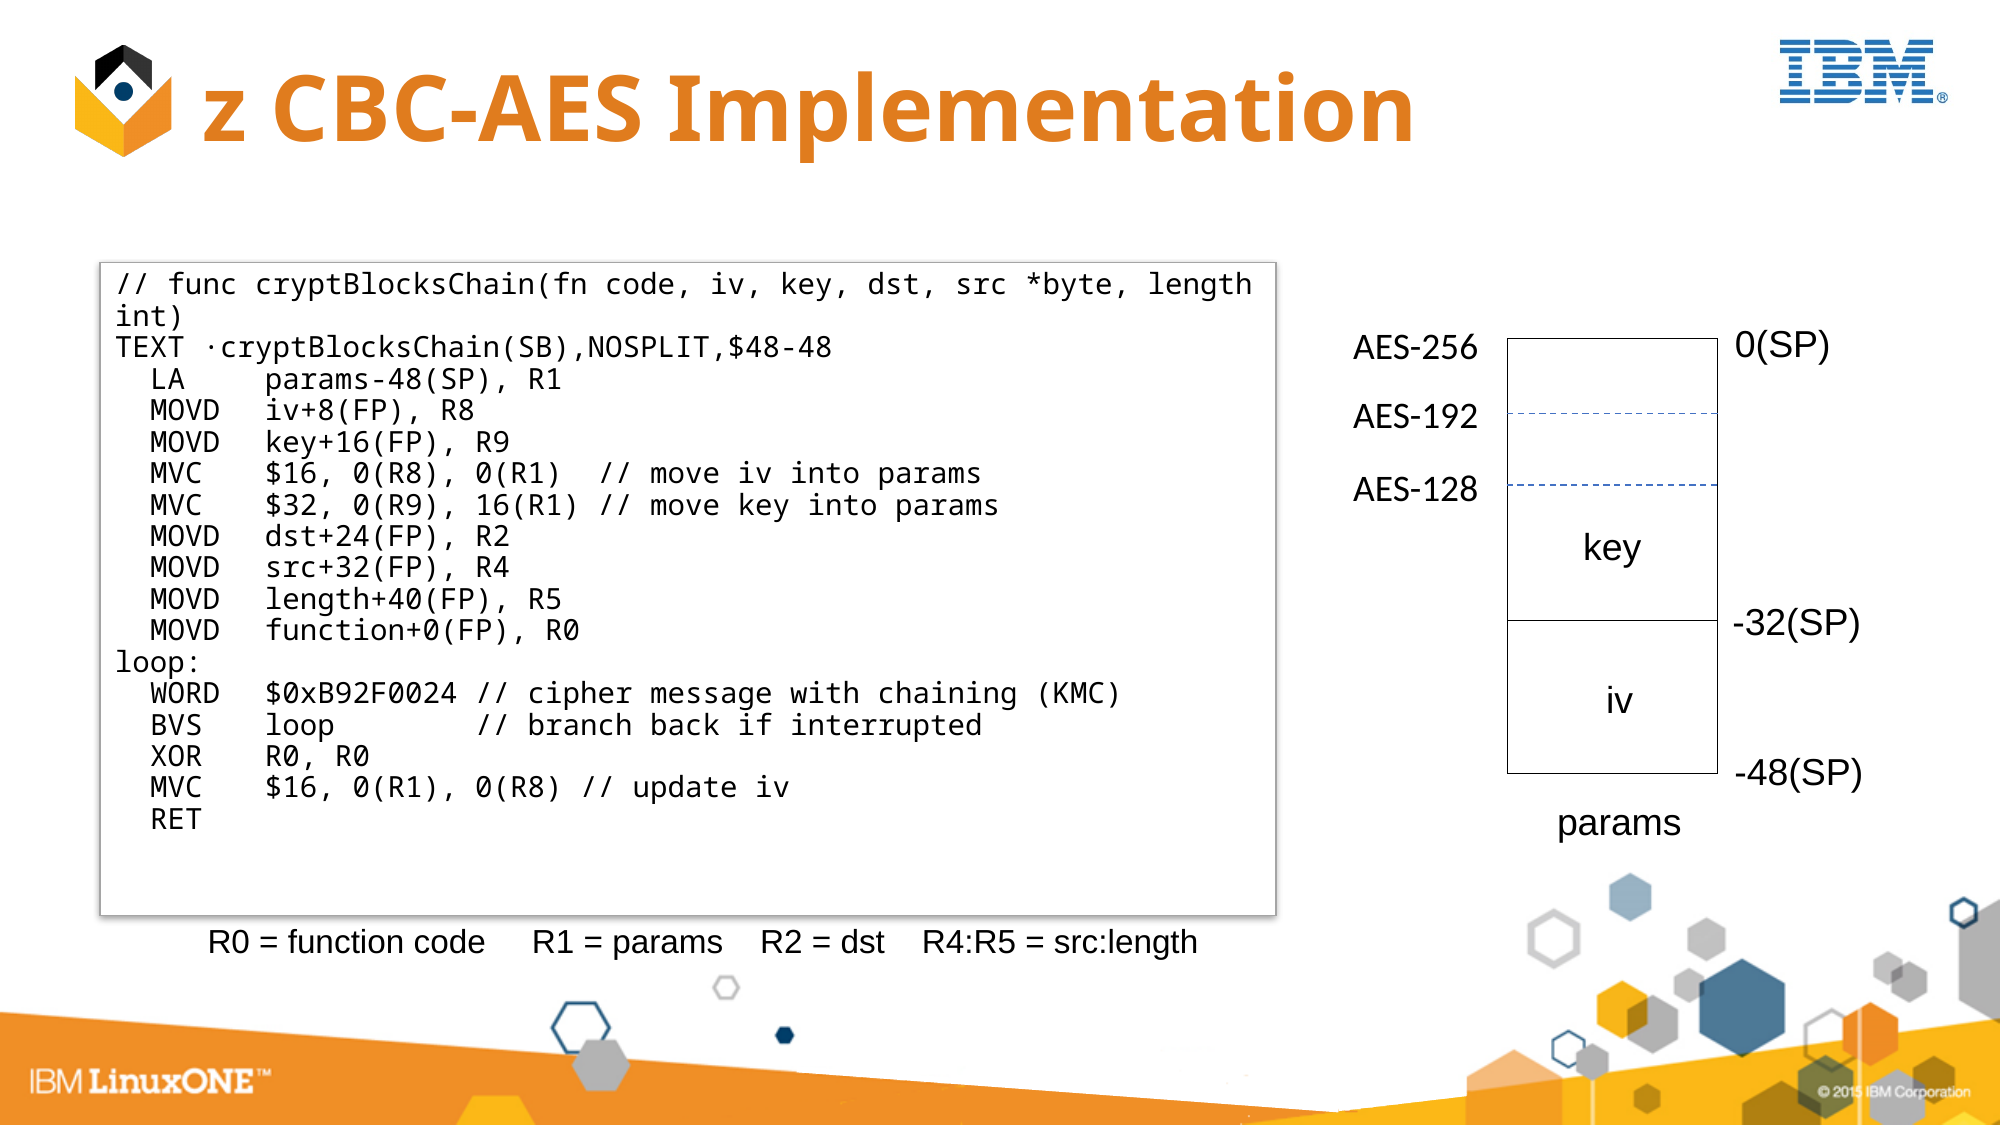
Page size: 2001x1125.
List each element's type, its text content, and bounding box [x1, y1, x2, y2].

title z CBC-AES Implementation [187, 2, 1913, 221]
picture [0, 0, 2000, 1125]
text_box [1324, 312, 1879, 850]
text_box R0 = function code R1 = params R2 = dst R4:R5 = src:length [192, 912, 1215, 968]
list // func cryptBlocksChain(fn code, iv, key, dst, src *byte, length int) TEXT ·cryptBlocksChain(SB),NOSPLIT,$48-48 LA params-48(SP), R1 MOVD iv+8(FP), R8 MOVD key+16(FP), R9 MVC $16, 0(R8), 0(R1) // move iv into params MVC $32, 0(R9), 16(R1) // move key into params MOVD dst+24(FP), R2 MOVD src+32(FP), R4 MOVD length+40(FP), R5 MOVD function+0(FP), R0 loop: WORD $0xB92F0024 // cipher message with chaining (KMC) BVS loop // branch back if interrupted XOR R0, R0 MVC $16, 0(R1), 0(R8) // update iv RET [99, 262, 1277, 916]
